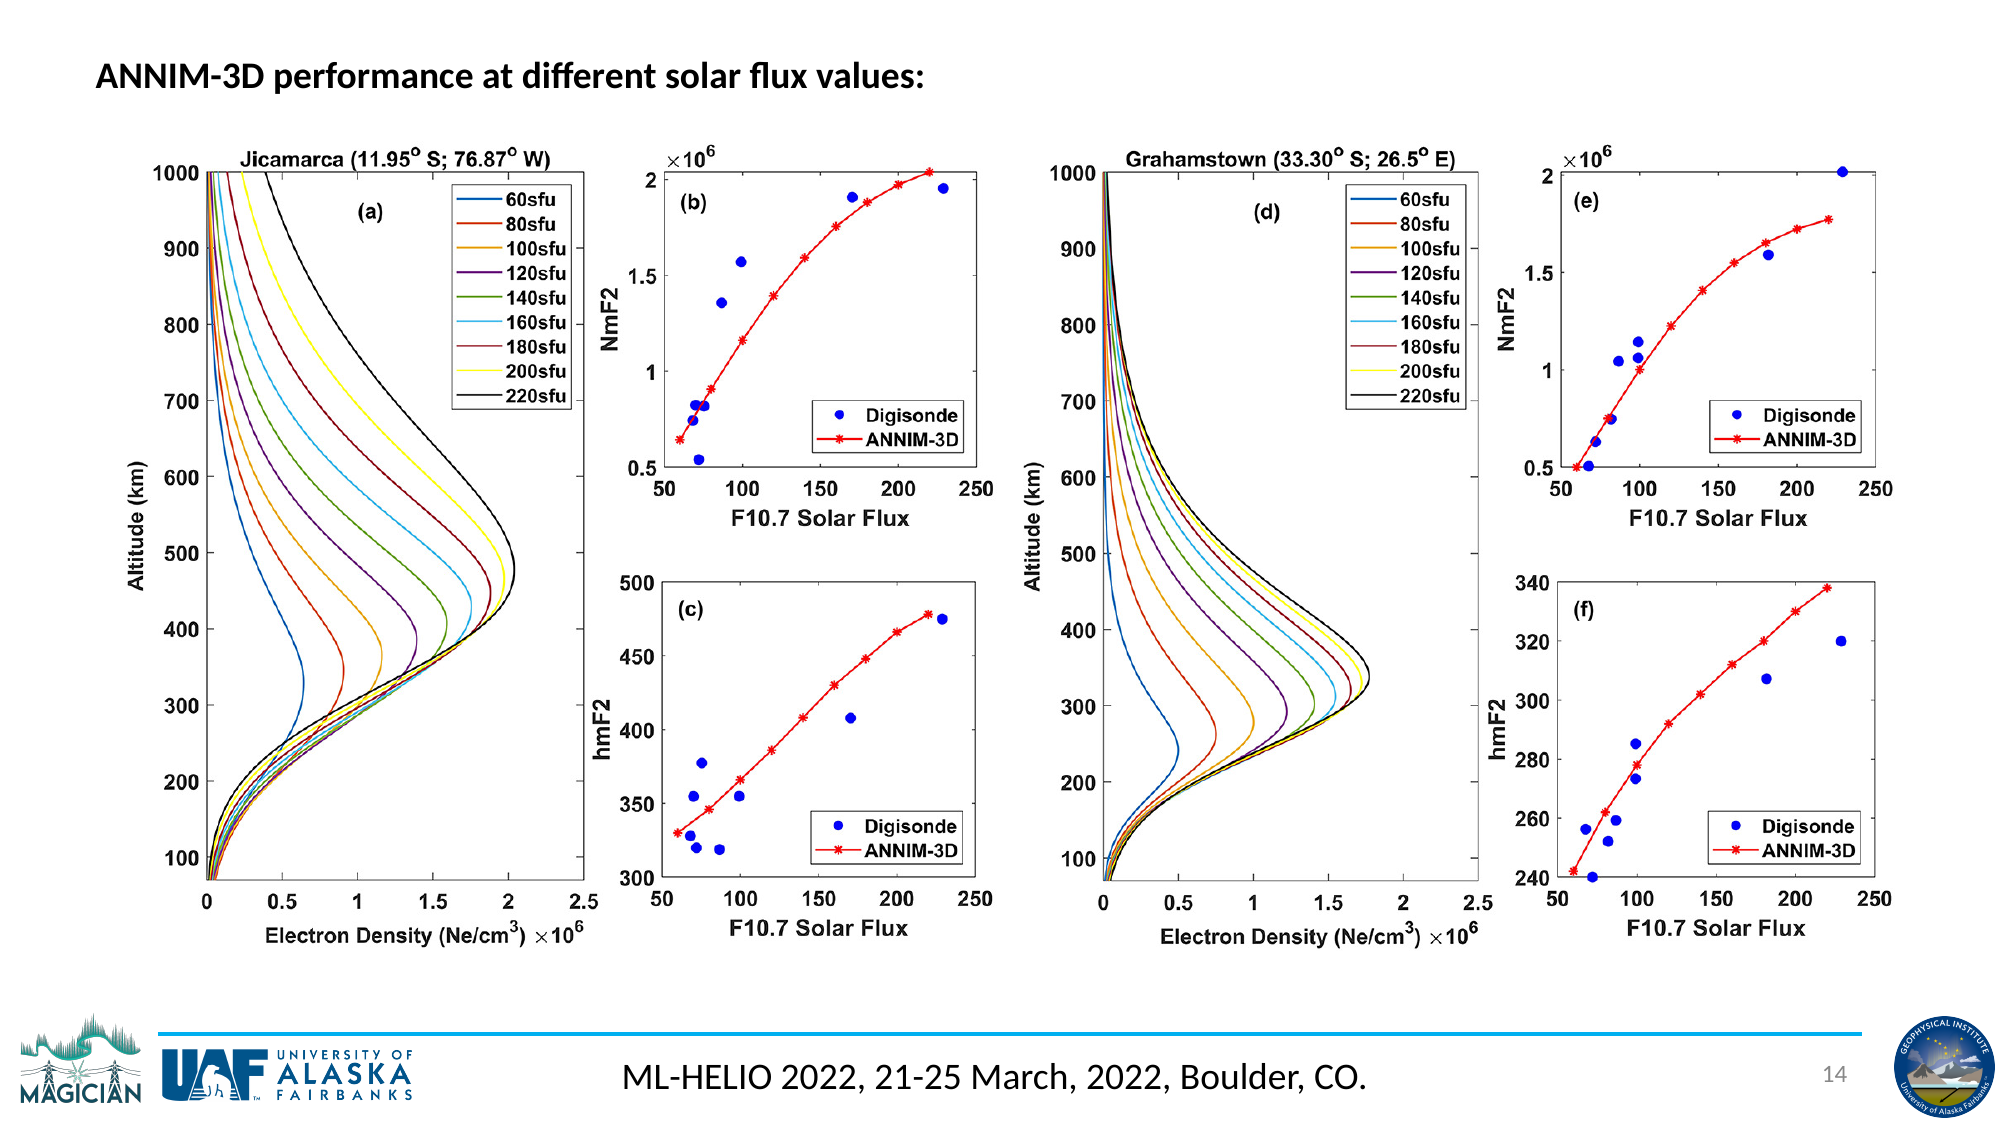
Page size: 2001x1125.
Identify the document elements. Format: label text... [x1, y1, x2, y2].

picture [124, 141, 1895, 951]
text_box ANNIM-3D performance at different solar flux values: [80, 43, 950, 104]
picture [1894, 1016, 1996, 1118]
slide_number 14 [1427, 1042, 1863, 1103]
text_box ML-HELIO 2022, 21-25 March, 2022, Boulder, CO. [606, 1046, 1427, 1105]
picture [0, 1002, 412, 1118]
